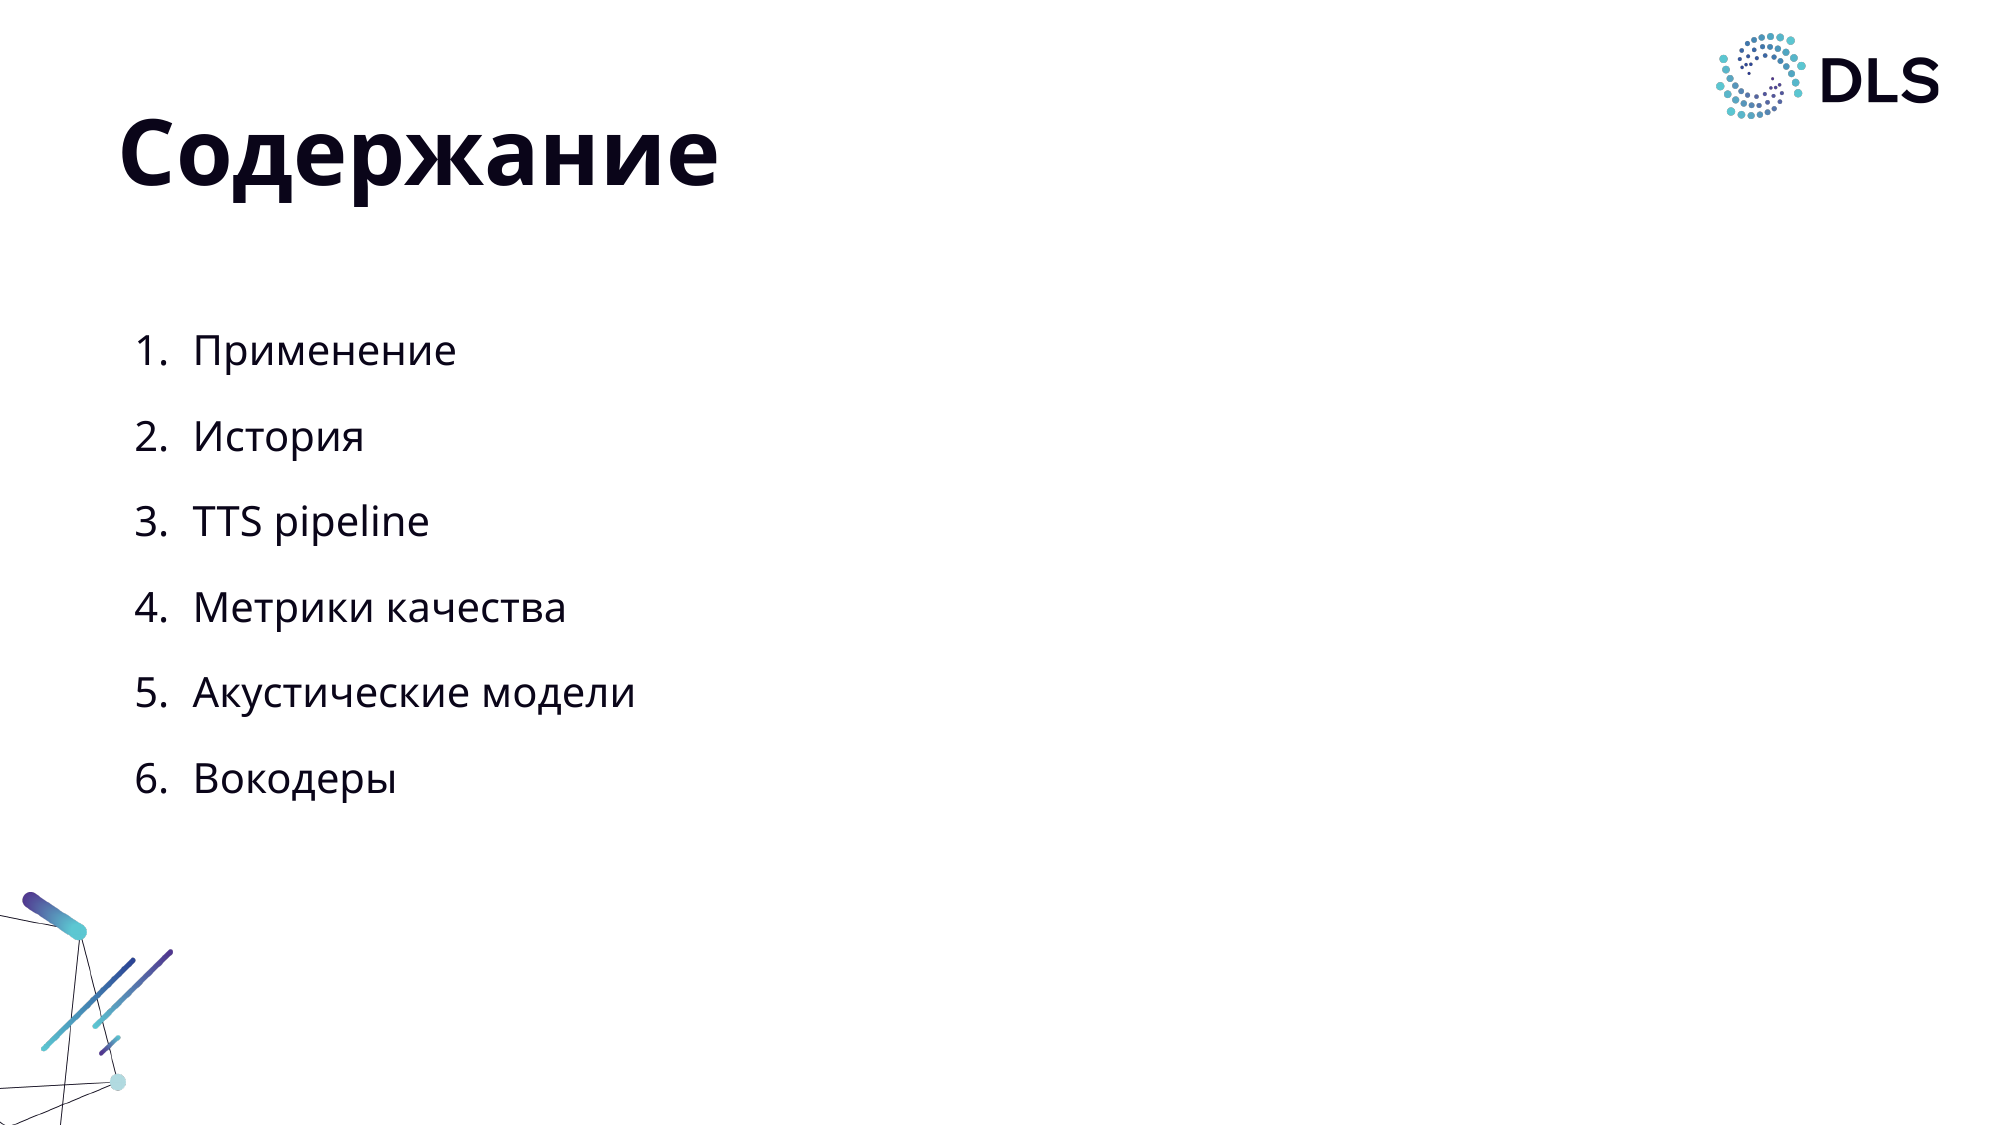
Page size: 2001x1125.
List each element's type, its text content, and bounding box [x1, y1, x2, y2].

picture [0, 892, 173, 1125]
picture [1716, 33, 1939, 119]
list Применение История TTS pipeline Метрики качества Акустические модели Вокодеры [102, 285, 1858, 950]
title Содержание [102, 42, 1787, 261]
